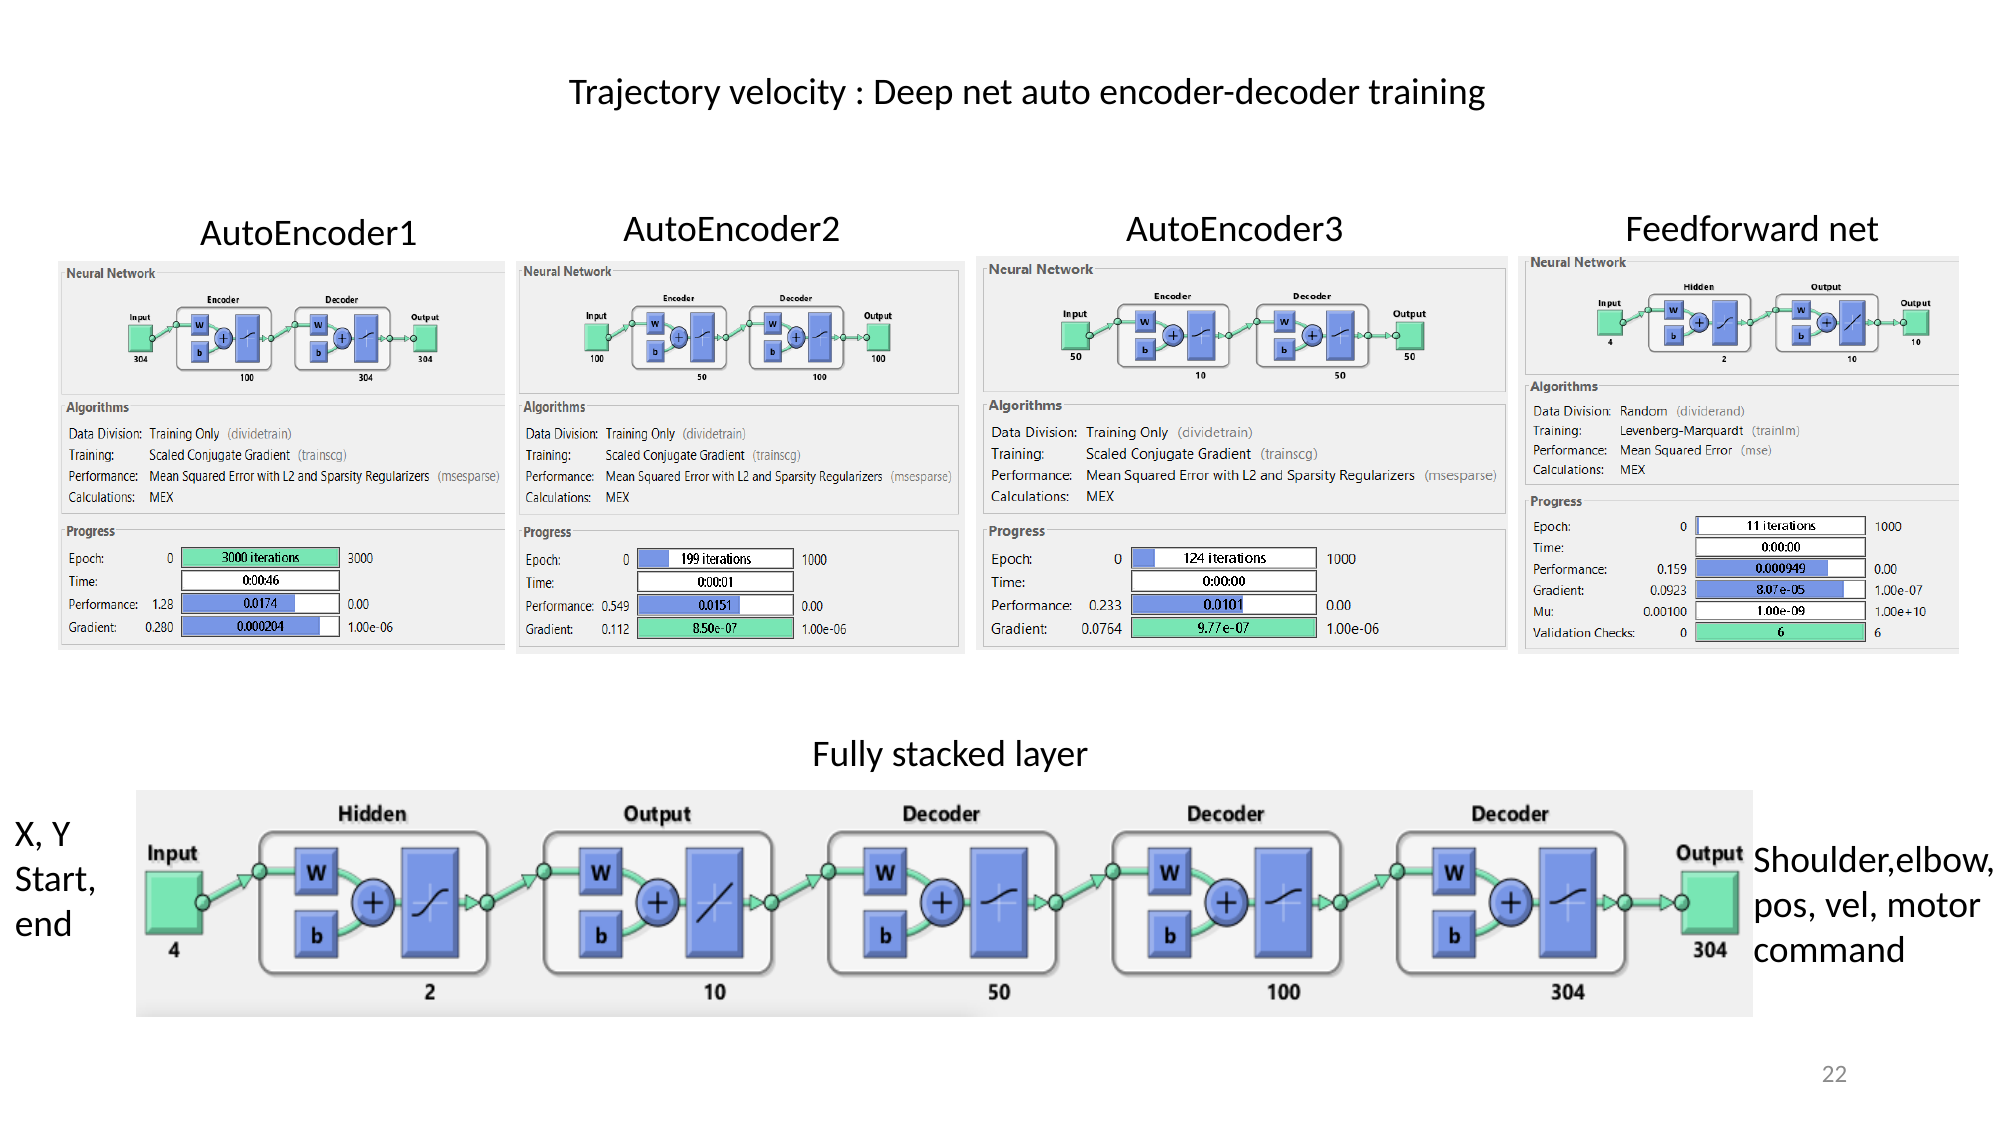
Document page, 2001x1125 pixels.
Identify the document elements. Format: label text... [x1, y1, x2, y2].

picture [1518, 256, 1959, 654]
text_box AutoEncoder2 [608, 196, 873, 257]
text_box AutoEncoder3 [1111, 196, 1376, 256]
text_box Fully stacked layer [797, 721, 1178, 781]
slide_number 22 [1412, 1042, 1863, 1103]
text_box Shoulder,elbow, pos, vel, motor command [1753, 827, 2000, 978]
picture [136, 790, 1753, 1017]
picture [58, 261, 505, 650]
text_box AutoEncoder1 [185, 200, 450, 261]
picture [975, 256, 1508, 650]
text_box X, Y Start,end [0, 801, 119, 952]
picture [516, 261, 965, 654]
text_box Feedforward net [1610, 196, 1914, 256]
text_box Trajectory velocity : Deep net auto encoder-decoder training [554, 59, 1553, 120]
